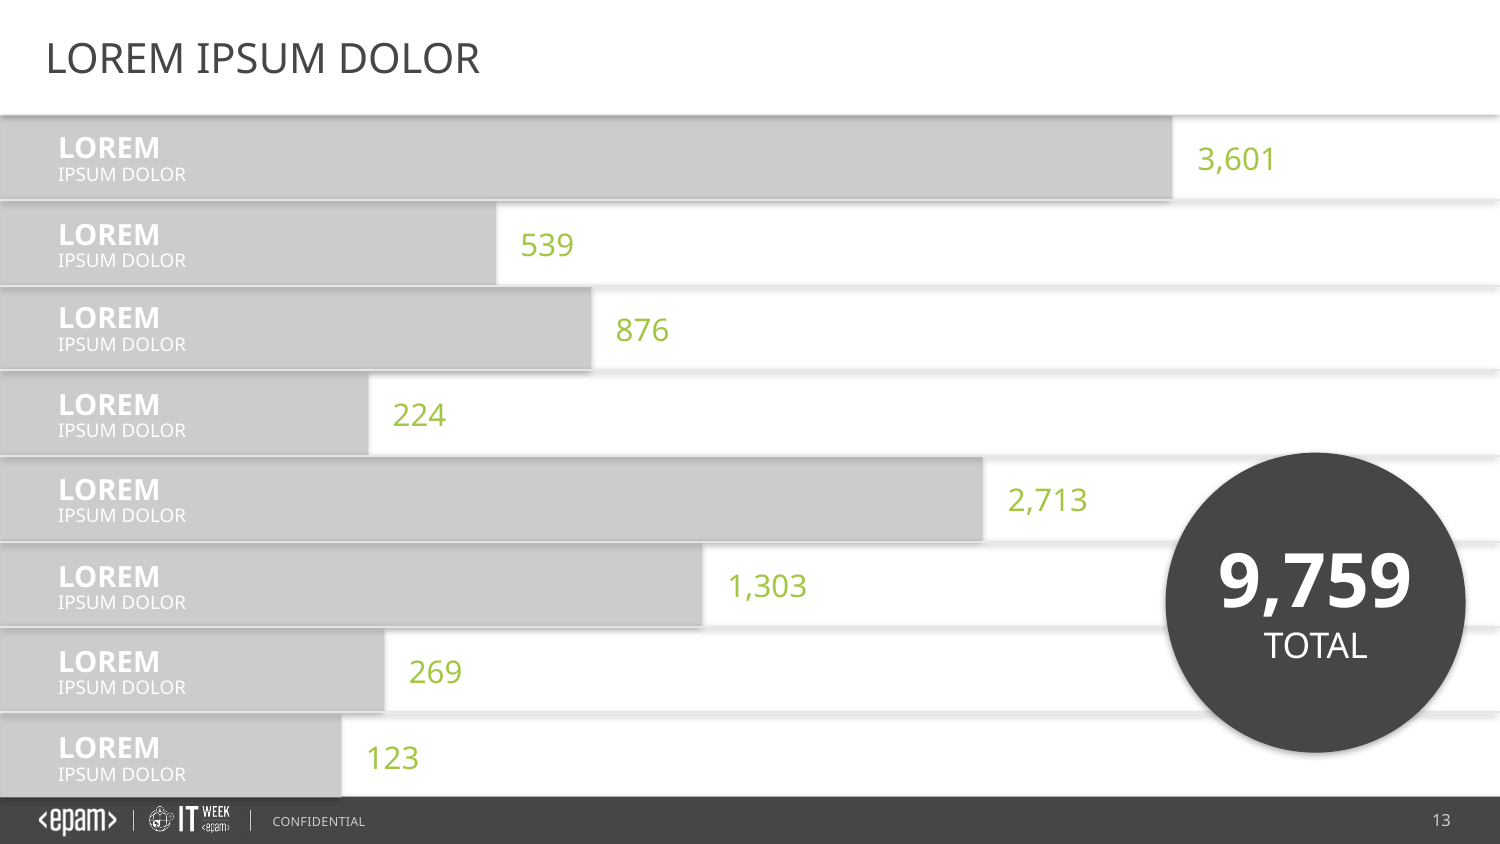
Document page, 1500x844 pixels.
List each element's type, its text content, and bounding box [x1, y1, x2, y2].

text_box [0, 115, 1500, 798]
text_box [1165, 452, 1466, 753]
list LOREM IPSUM DOLOR [0, 0, 1500, 115]
picture [38, 808, 117, 837]
